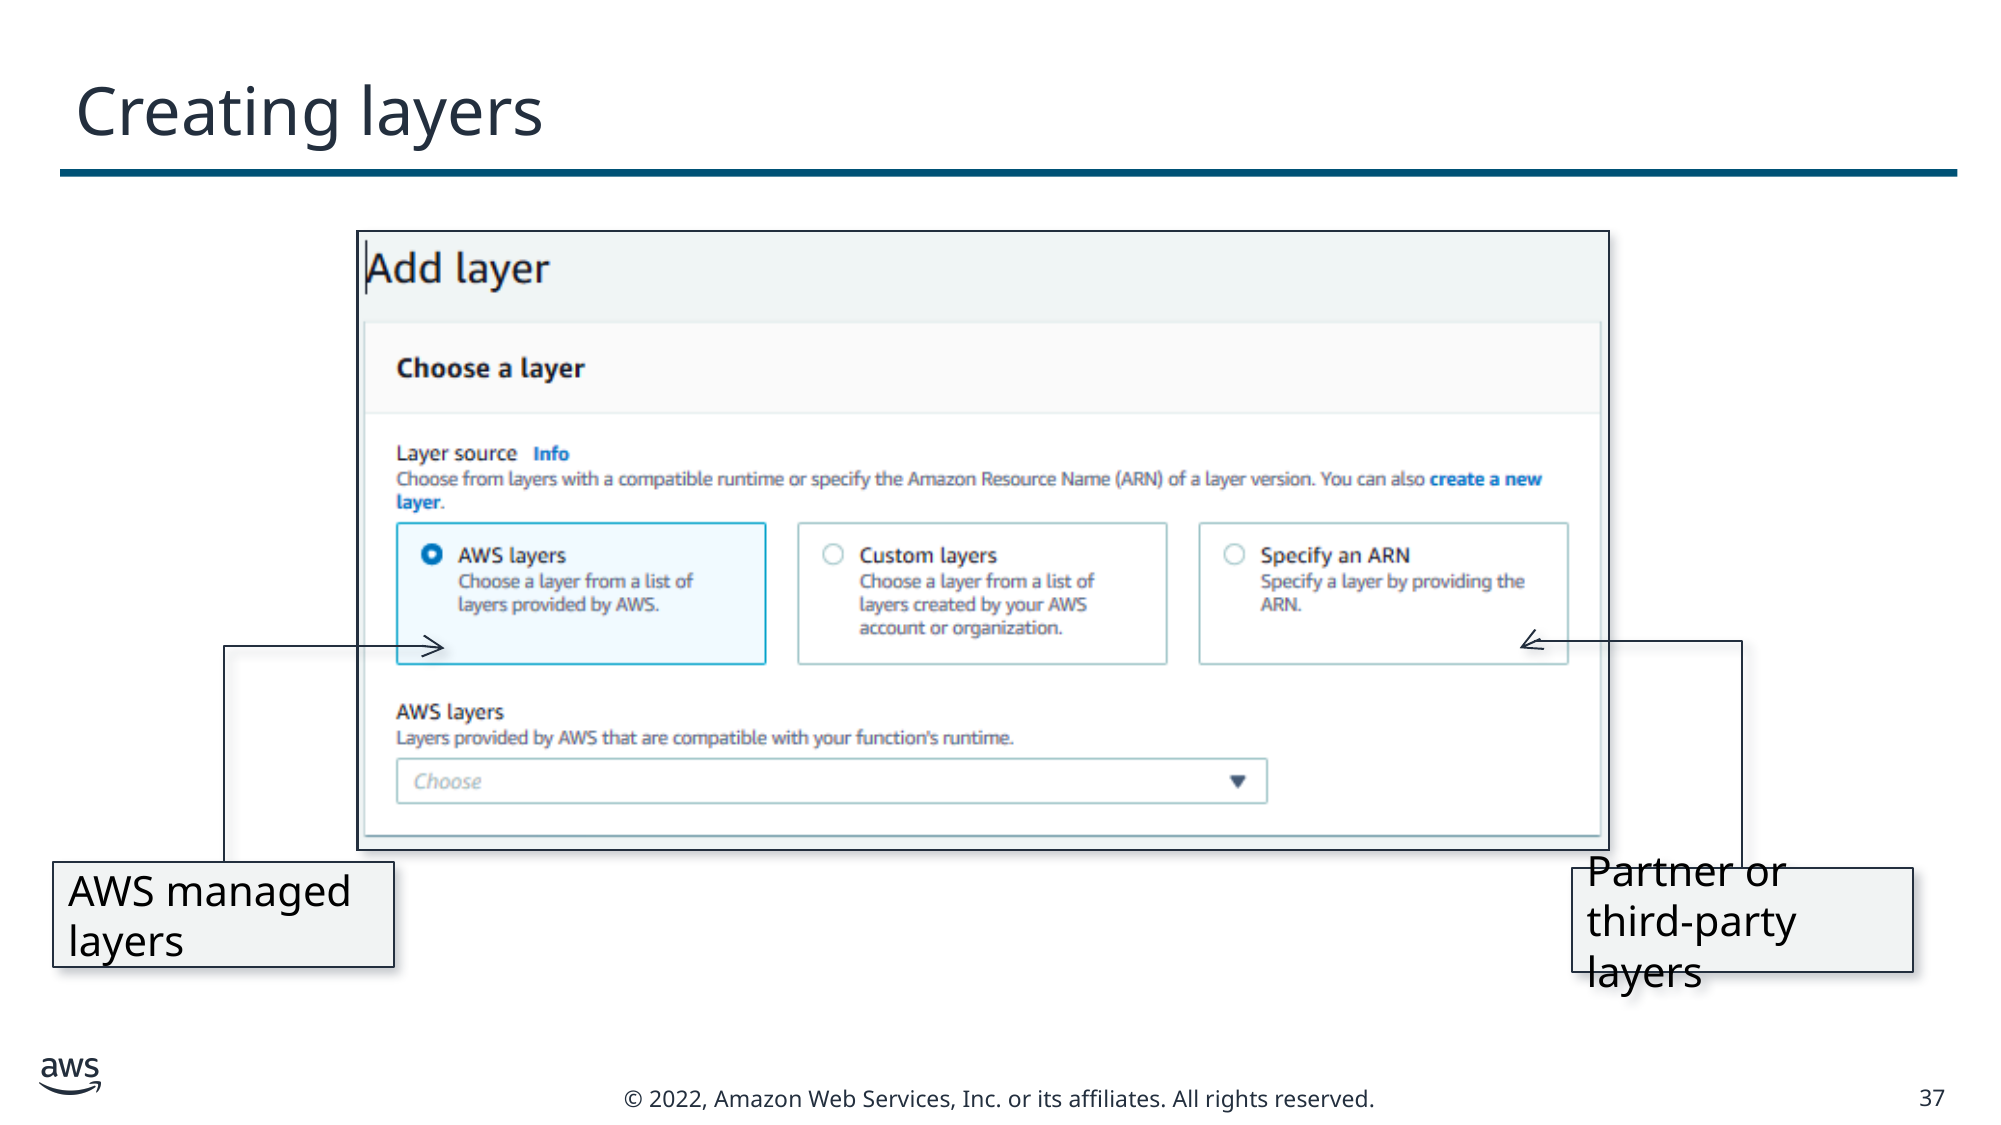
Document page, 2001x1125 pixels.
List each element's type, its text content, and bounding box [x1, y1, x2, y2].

slide_number 37 [1881, 1077, 1961, 1121]
title Creating layers [60, 49, 1958, 170]
picture [39, 1058, 101, 1095]
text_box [53, 231, 1913, 973]
